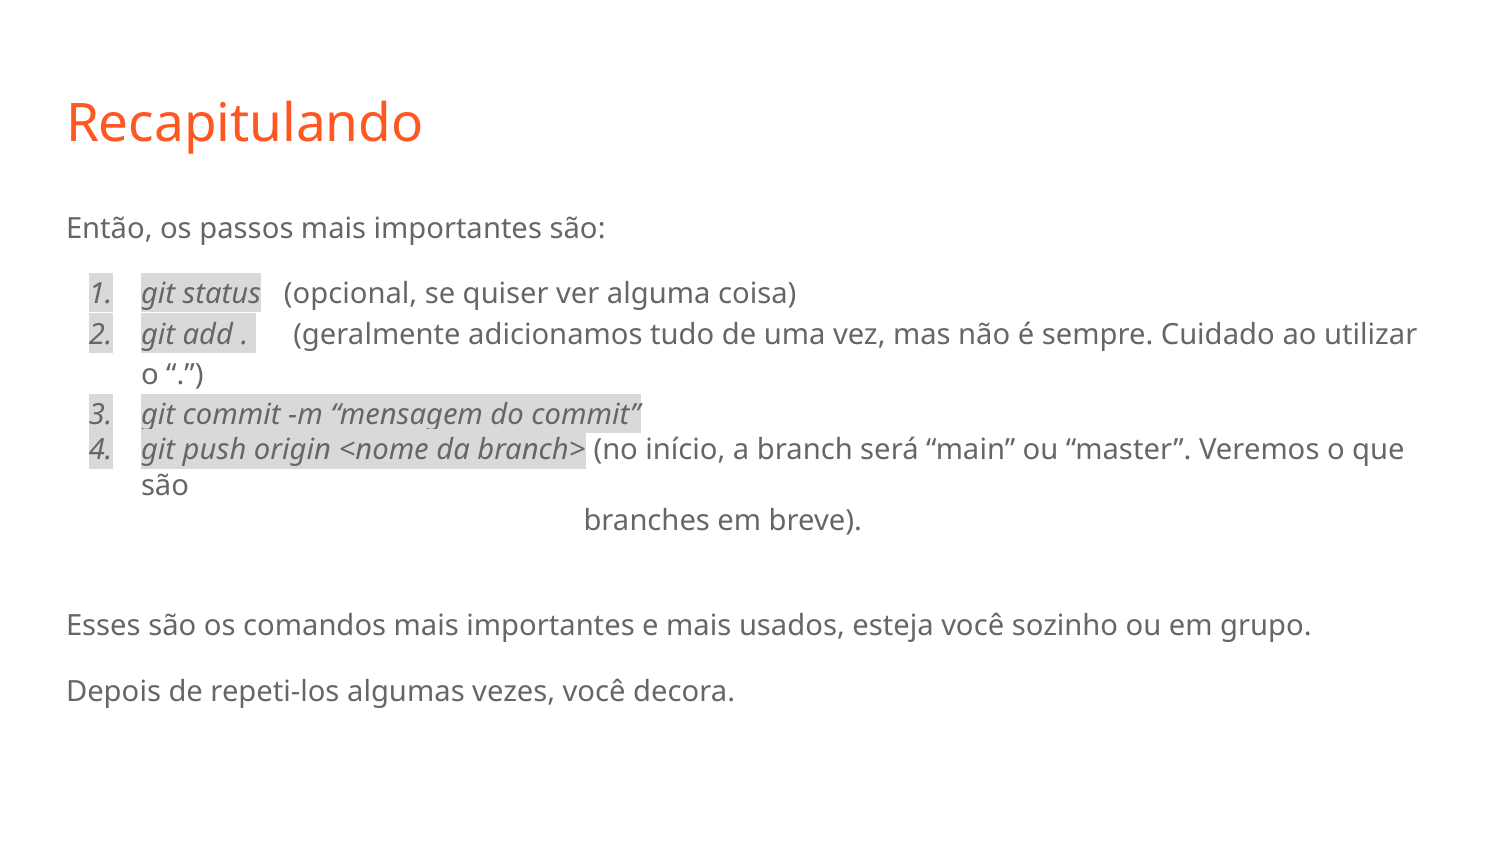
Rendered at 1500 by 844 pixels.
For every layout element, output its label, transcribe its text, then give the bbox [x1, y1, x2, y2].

list Então, os passos mais importantes são: git status (opcional, se quiser ver alguma coisa) git add . (geralmente adicionamos tudo de uma vez, mas não é sempre. Cuidado ao utilizar o “.”) git commit -m “mensagem do commit” git push origin <nome da branch> (no início, a branch será “main” ou “master”. Veremos o que são branches em breve). Esses são os comandos mais importantes e mais usados, esteja você sozinho ou em grupo. Depois de repeti-los algumas vezes, você decora. [51, 189, 1449, 750]
text_box [772, 589, 1189, 656]
title Recapitulando [51, 72, 1449, 167]
